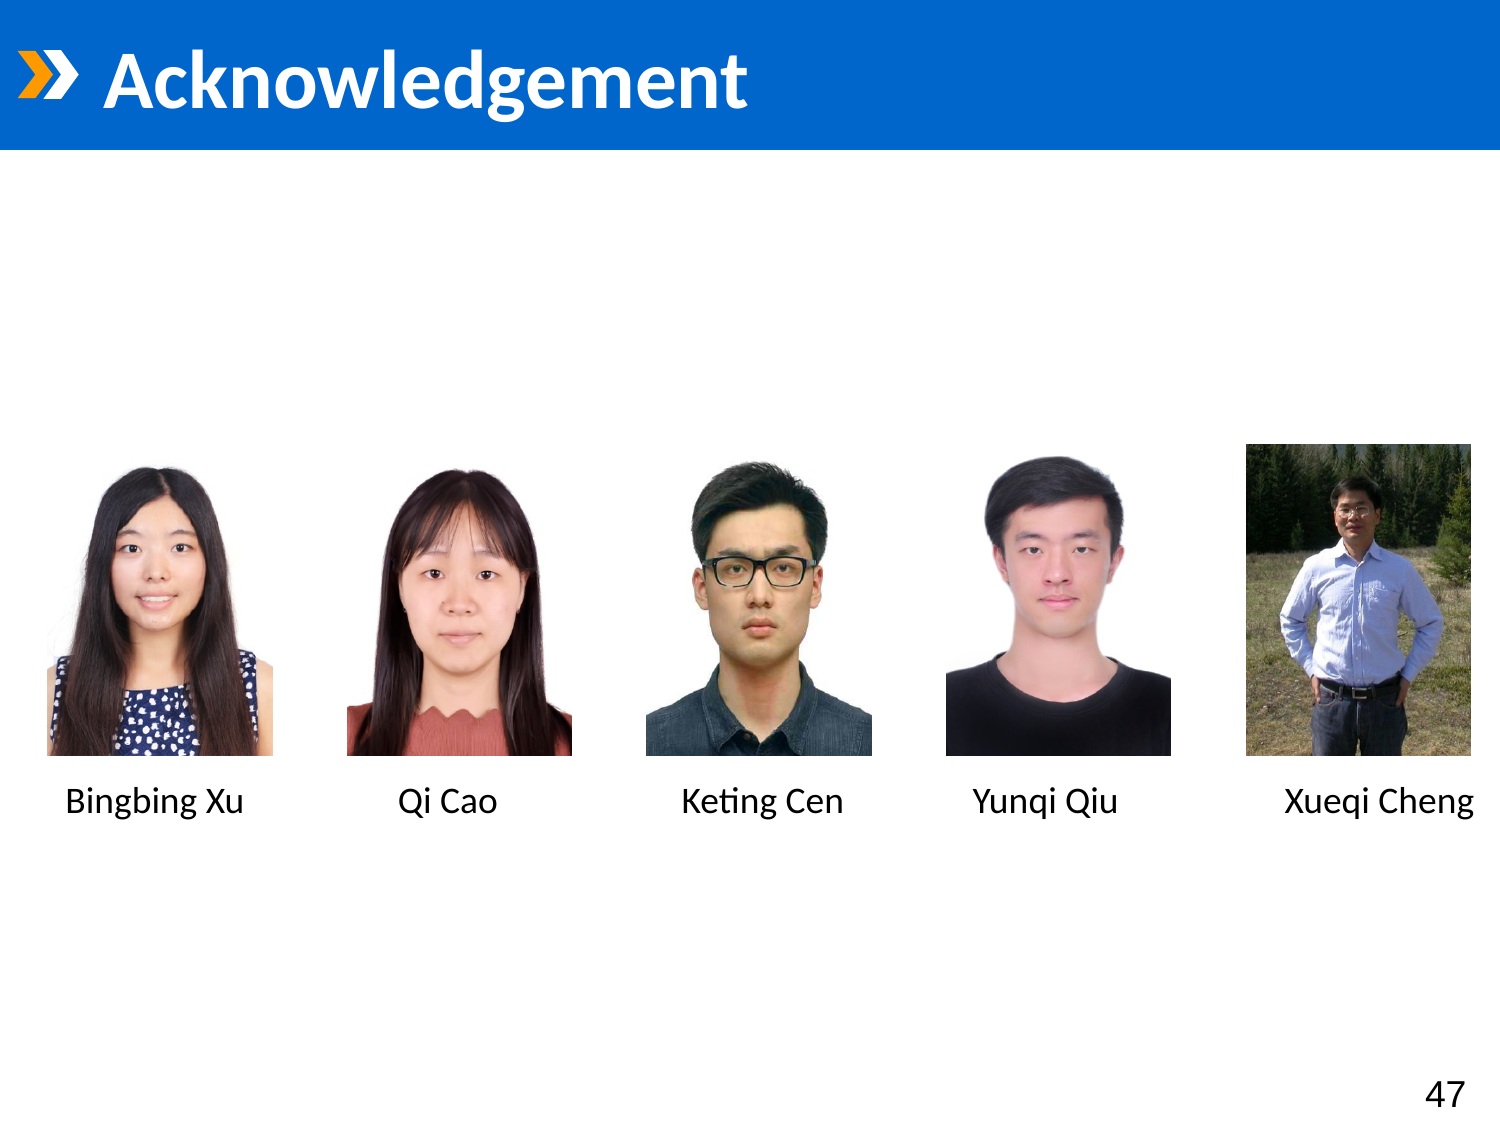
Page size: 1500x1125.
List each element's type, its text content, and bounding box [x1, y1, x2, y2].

picture [47, 444, 273, 756]
slide_number 47 [1410, 1062, 1496, 1125]
picture [347, 444, 572, 756]
picture [646, 444, 872, 756]
text_box Bingbing Xu [50, 768, 260, 829]
text_box Yunqi Qiu [957, 768, 1134, 829]
text_box Keting Cen [666, 768, 860, 829]
text_box Qi Cao [383, 768, 513, 829]
text_box Xueqi Cheng [1269, 768, 1490, 829]
picture [1245, 444, 1471, 756]
title Acknowledgement [88, 0, 1500, 151]
picture [946, 444, 1172, 756]
